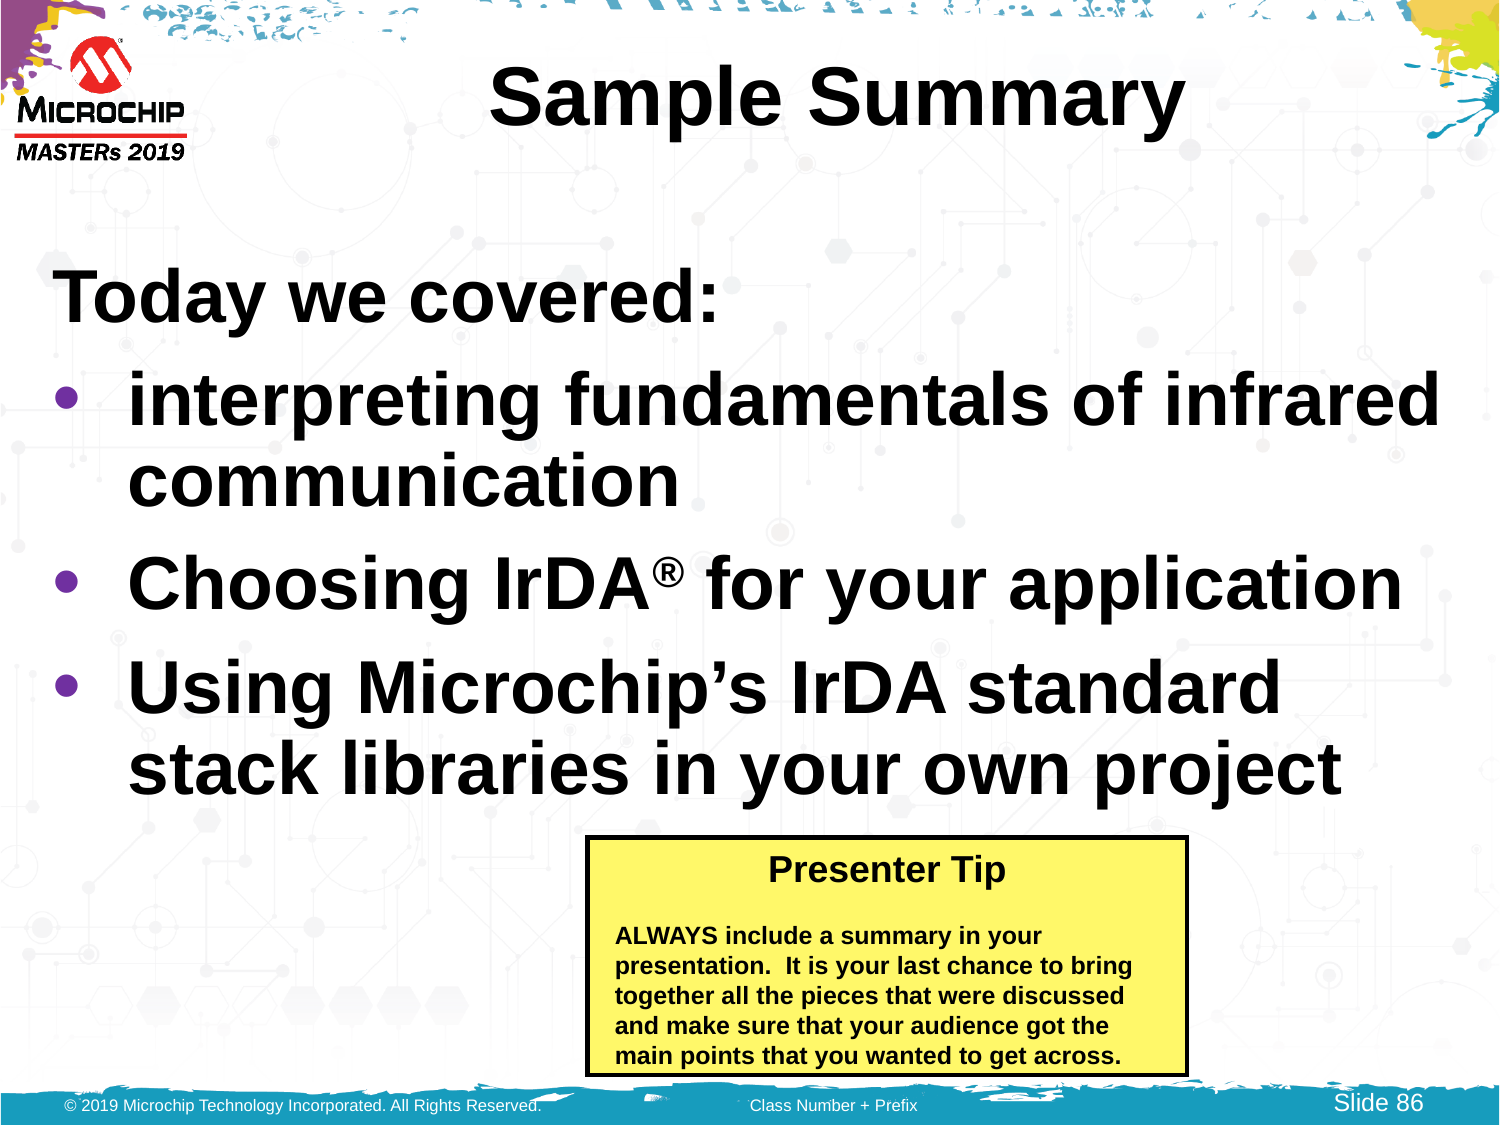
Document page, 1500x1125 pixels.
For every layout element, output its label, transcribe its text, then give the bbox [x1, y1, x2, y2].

title Sample Summary [199, 49, 1476, 154]
picture [0, 0, 1500, 1125]
list Today we covered: interpreting fundamentals of infrared communication Choosing IrDA® for your application Using Microchip’s IrDA standard stack libraries in your own project [37, 249, 1476, 1063]
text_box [587, 837, 1188, 1078]
